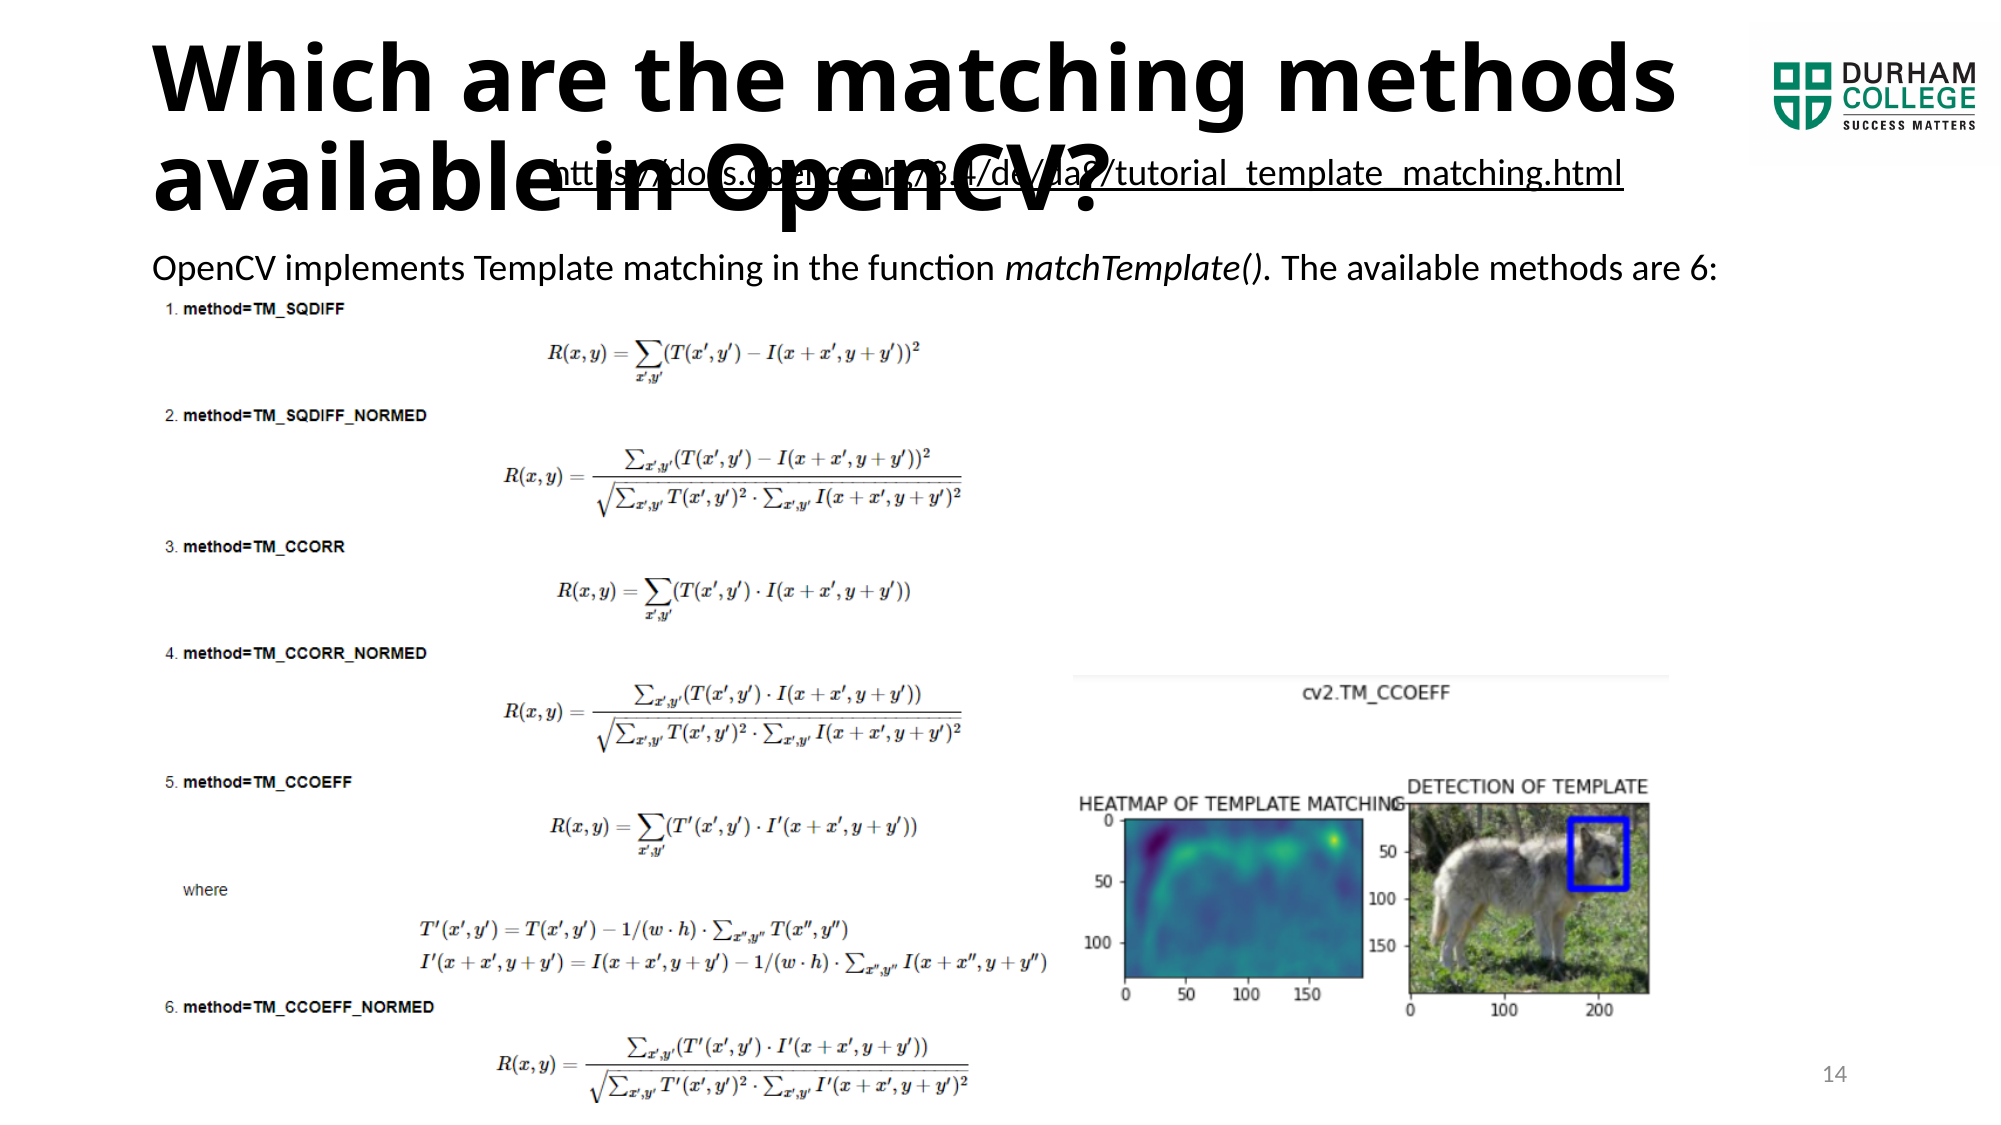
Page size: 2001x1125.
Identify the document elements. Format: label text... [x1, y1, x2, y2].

text_box OpenCV implements Template matching in the function matchTemplate(). The available methods are 6: [137, 235, 1815, 296]
slide_number 14 [1412, 1042, 1863, 1103]
text_box https://docs.opencv.org/3.4/de/da9/tutorial_template_matching.html [536, 141, 1739, 201]
picture [137, 297, 1669, 1103]
picture [1863, 22, 2000, 166]
title Which are the matching methods available in OpenCV? [137, 22, 1863, 240]
